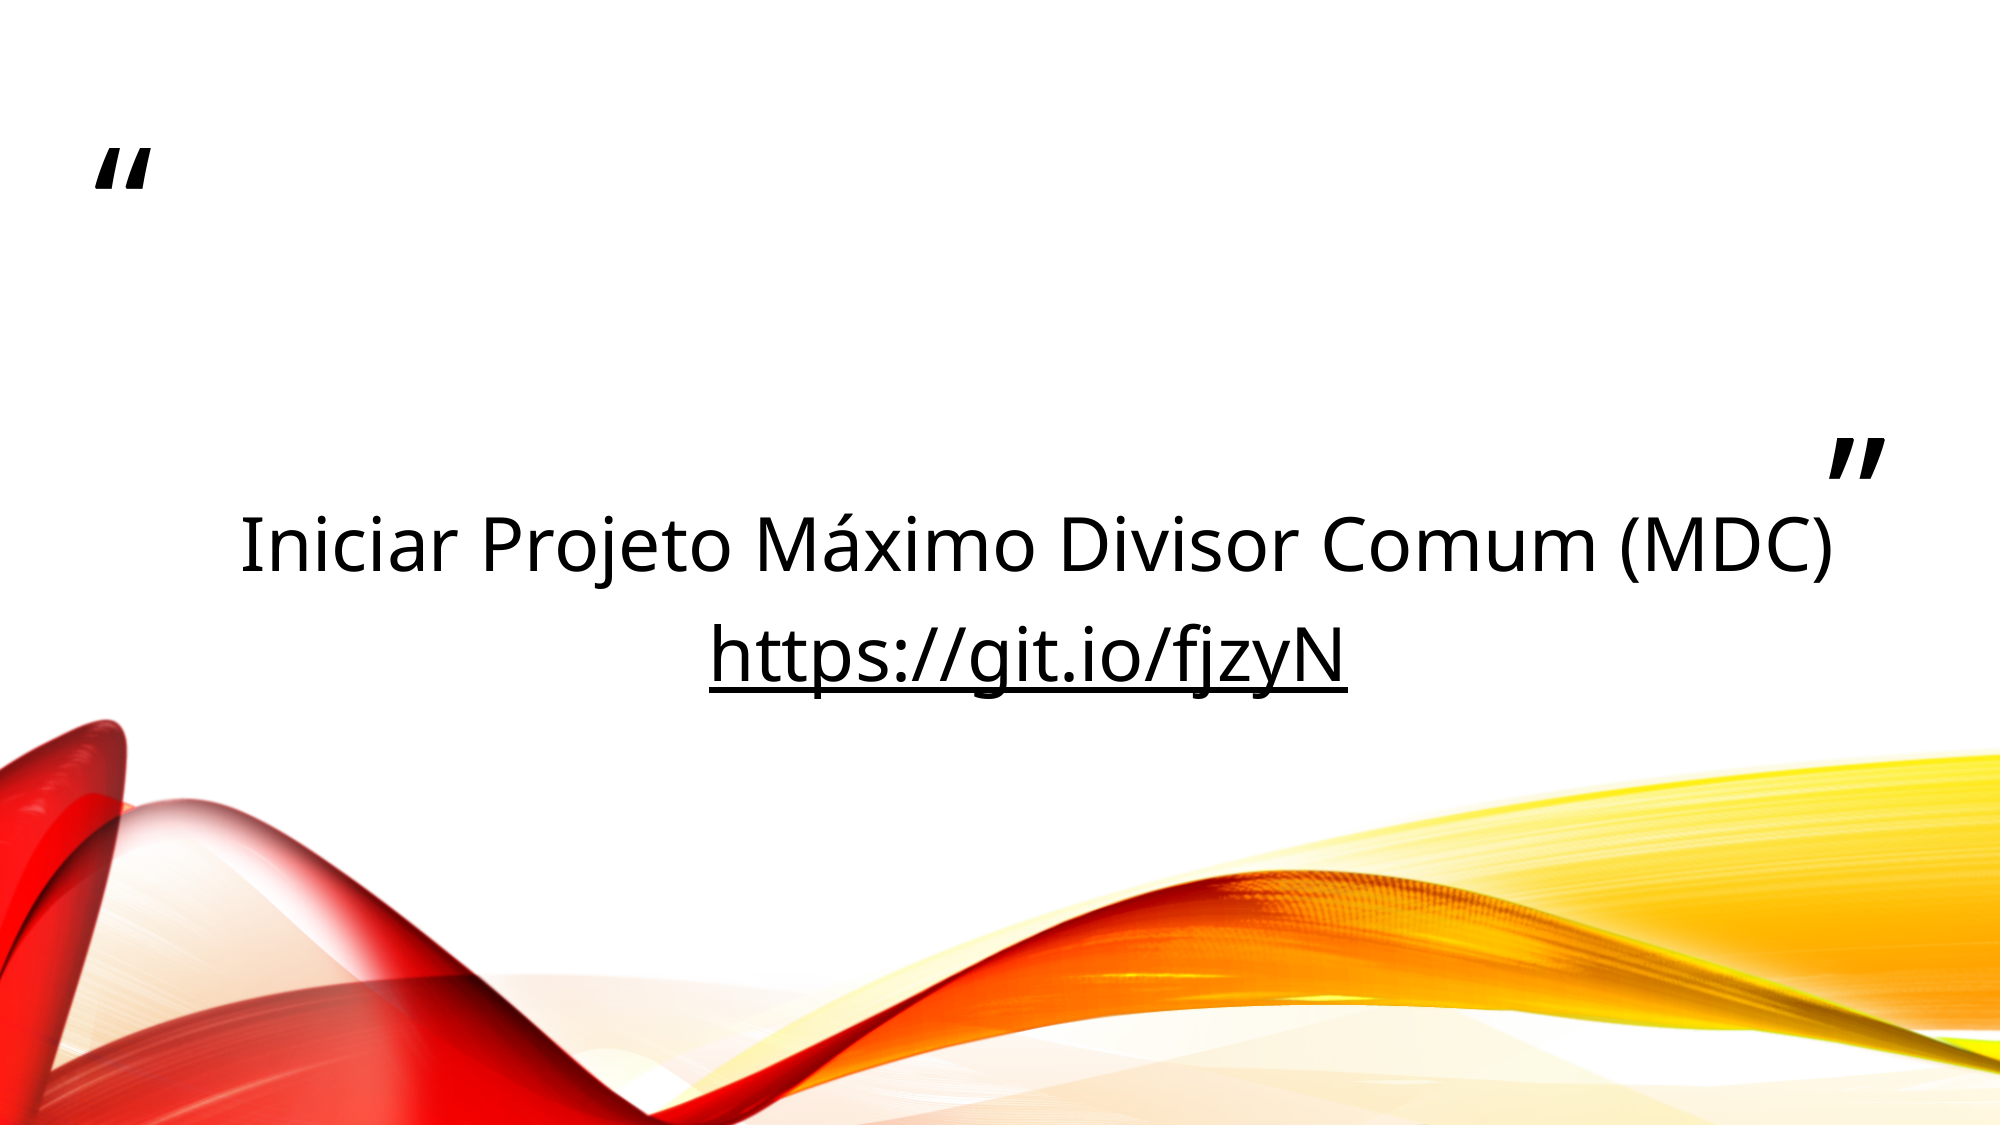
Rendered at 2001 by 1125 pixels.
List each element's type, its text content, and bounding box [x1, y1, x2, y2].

list Iniciar Projeto Máximo Divisor Comum (MDC) https://git.io/fjzyN [174, 499, 1902, 778]
picture [0, 717, 2000, 1125]
